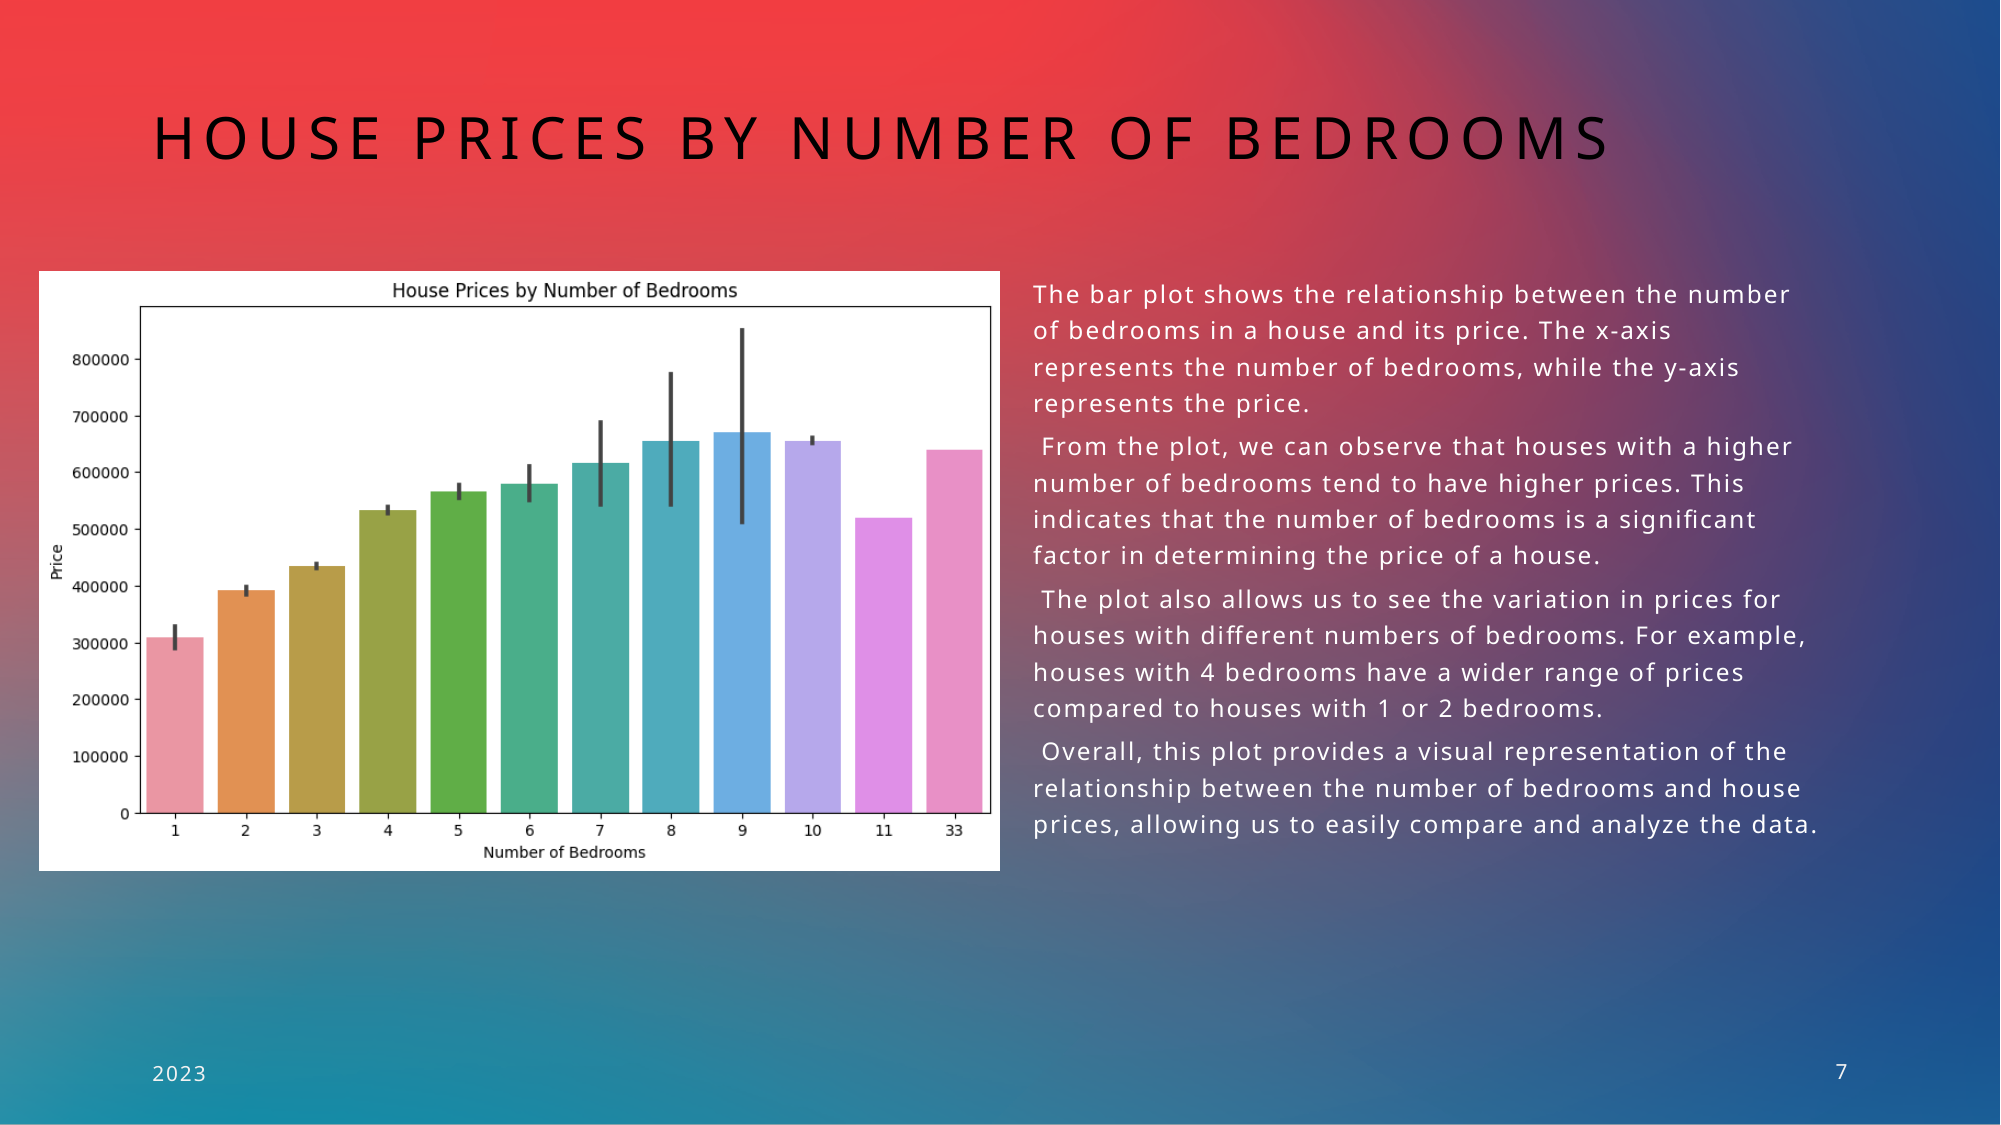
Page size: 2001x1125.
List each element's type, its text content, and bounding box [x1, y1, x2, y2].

title House Prices by Number of Bedrooms [137, 72, 1869, 199]
picture [0, 0, 2000, 1125]
slide_number 7 [1412, 1042, 1863, 1103]
slide_number 2023 [137, 1042, 588, 1103]
list The bar plot shows the relationship between the number of bedrooms in a house and its price. The x-axis represents the number of bedrooms, while the y-axis represents the price. From the plot, we can observe that houses with a higher number of bedrooms tend to have higher prices. This indicates that the number of bedrooms is a significant factor in determining the price of a house. The plot also allows us to see the variation in prices for houses with different numbers of bedrooms. For example, houses with 4 bedrooms have a wider range of prices compared to houses with 1 or 2 bedrooms. Overall, this plot provides a visual representation of the relationship between the number of bedrooms and house prices, allowing us to easily compare and analyze the data. [1018, 264, 1835, 871]
